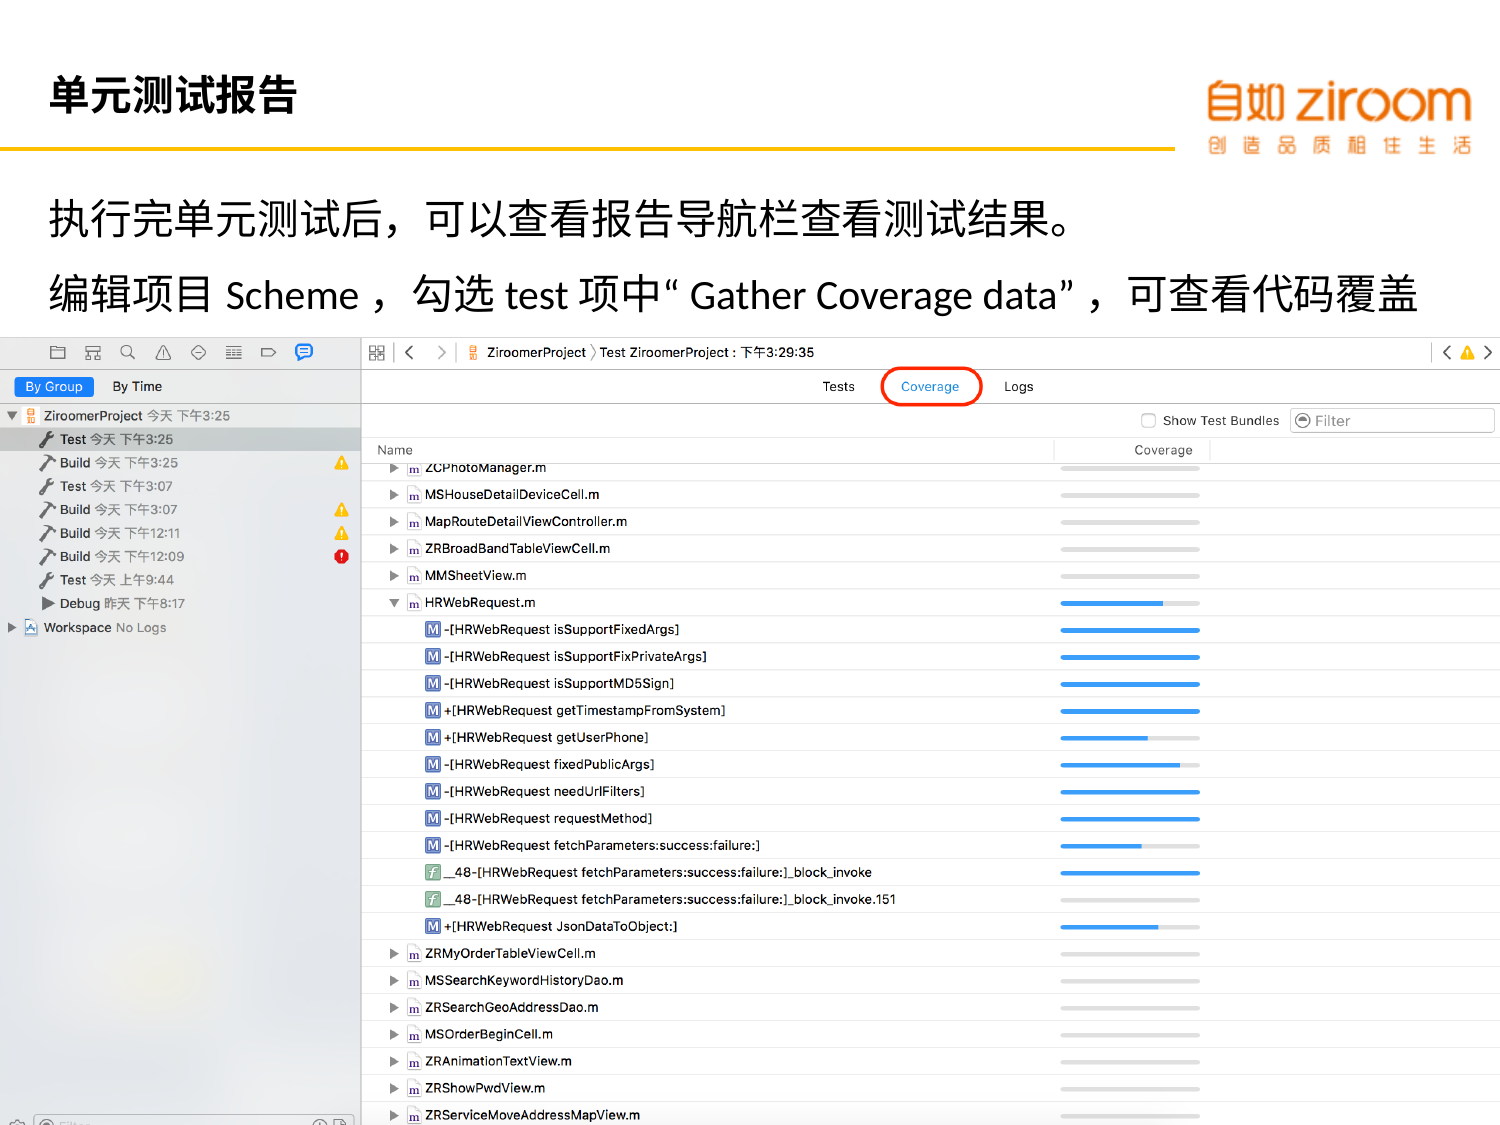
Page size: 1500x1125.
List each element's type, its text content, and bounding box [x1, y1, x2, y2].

title 单元测试报告 [40, 0, 1392, 188]
text_box 执行完单元测试后，可以查看报告导航栏查看测试结果。 编辑项目Scheme，勾选test项中“Gather Coverage data”，可查看代码覆盖率 [41, 160, 1459, 336]
picture [0, 336, 1500, 1125]
picture [1392, 57, 1500, 173]
